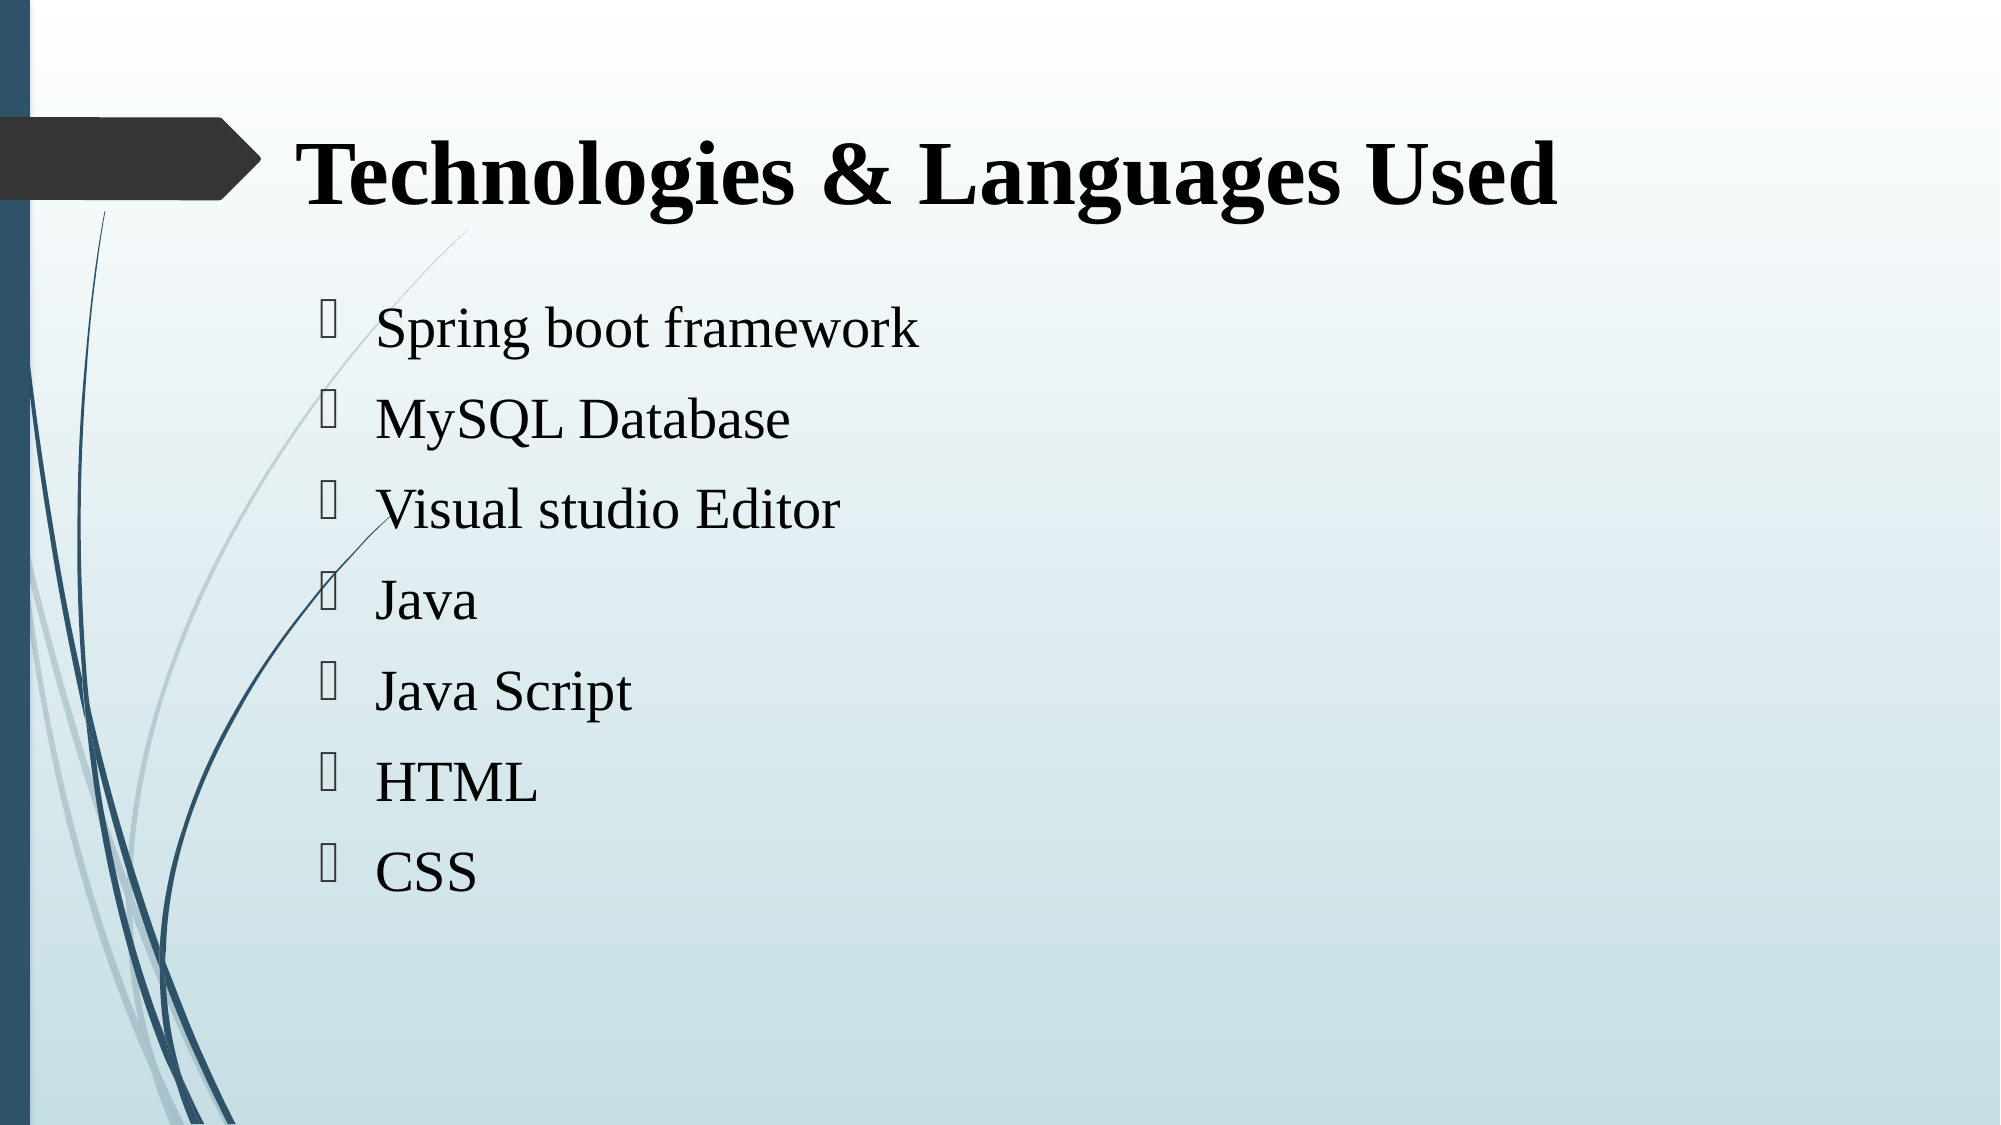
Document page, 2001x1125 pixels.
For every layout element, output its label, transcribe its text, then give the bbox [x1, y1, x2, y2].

title Technologies & Languages Used [280, 104, 1743, 272]
list Spring boot framework MySQL Database Visual studio Editor Java Java Script HTML CSS [303, 281, 1879, 919]
